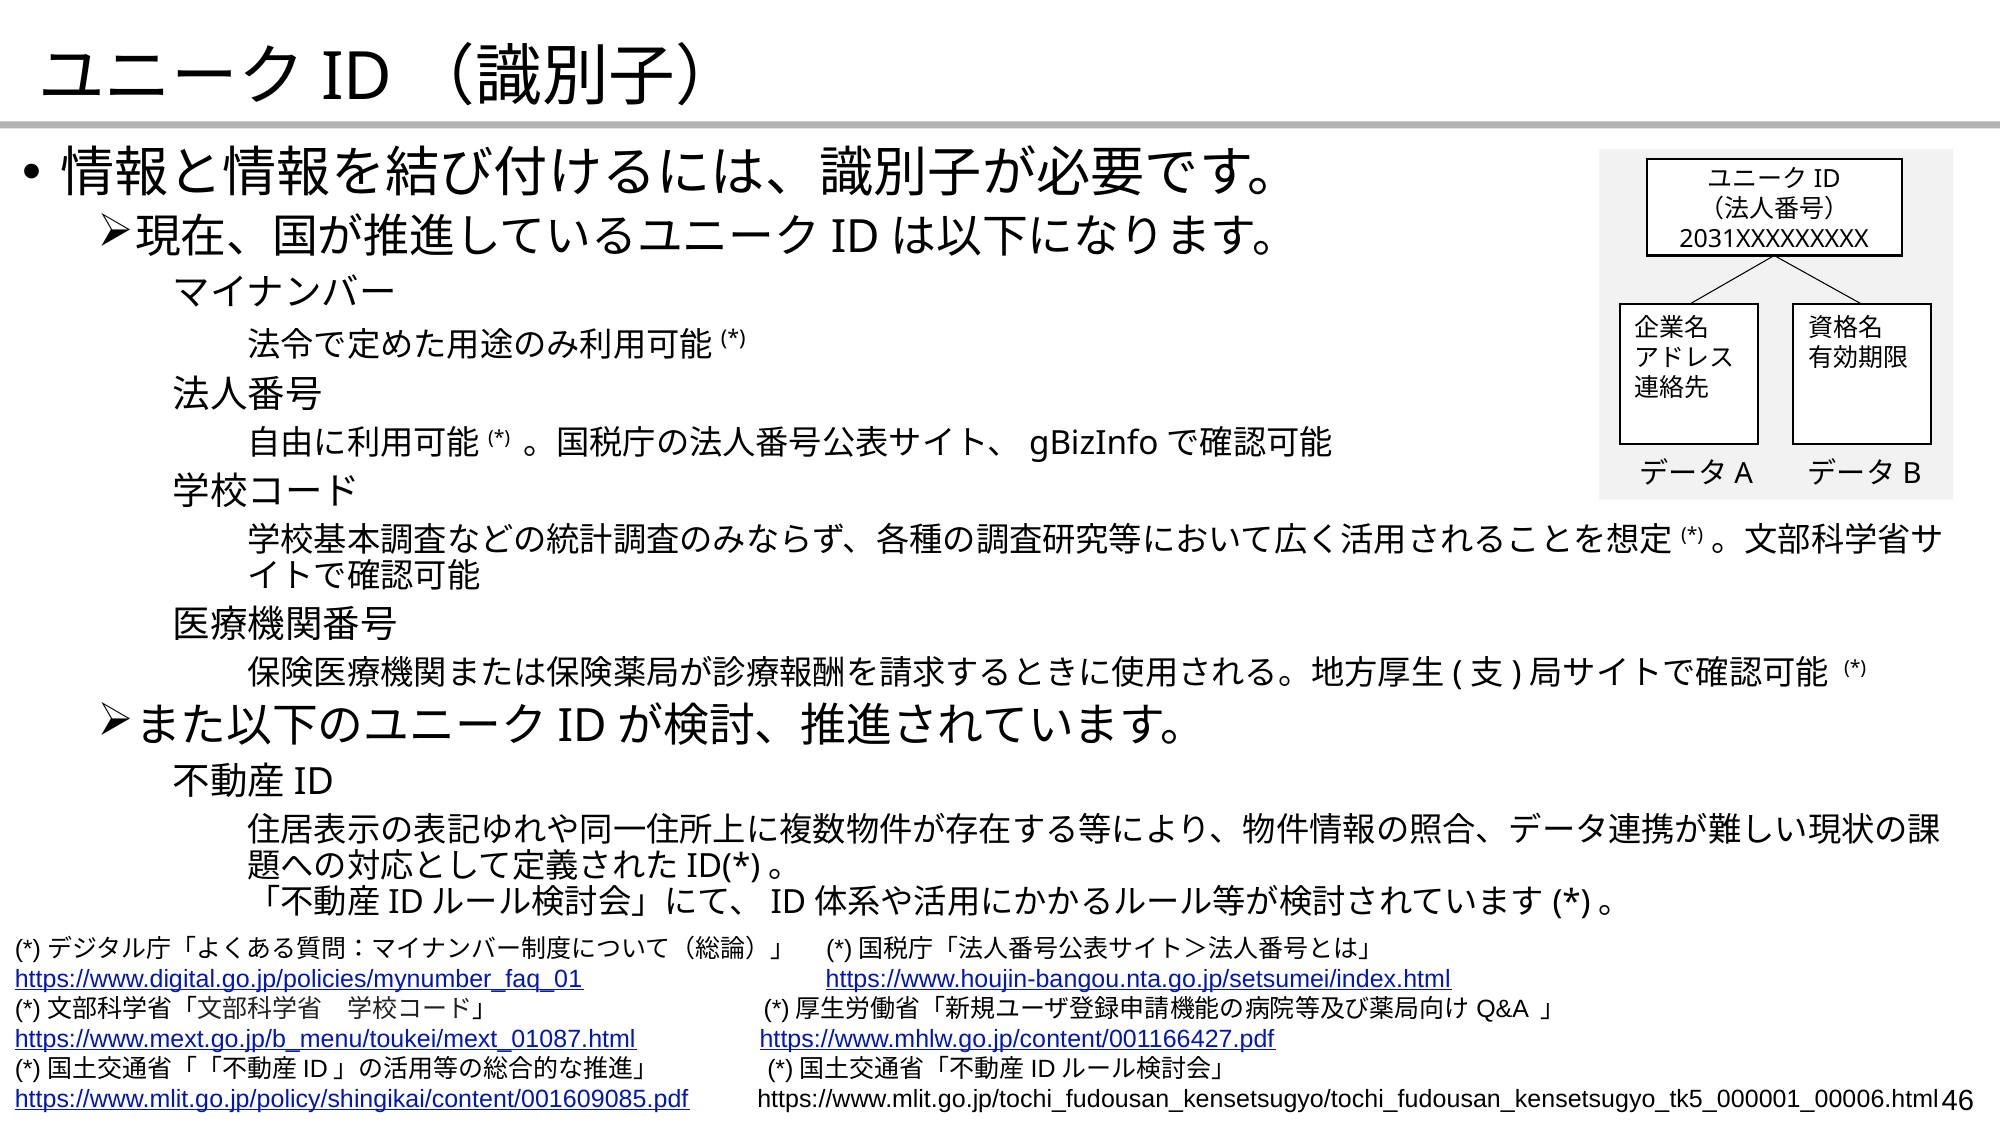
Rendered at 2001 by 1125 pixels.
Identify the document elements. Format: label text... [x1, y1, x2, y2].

text_box ユニークID（識別子） [23, 34, 1910, 121]
text_box 情報と情報を結び付けるには、識別子が必要です。 現在、国が推進しているユニークIDは以下になります。 マイナンバー 法令で定めた用途のみ利用可能(*) 法人番号 自由に利用可能(*) 。国税庁の法人番号公表サイト、gBizInfoで確認可能 学校コード 学校基本調査などの統計調査のみならず、各種の調査研究等において広く活用されることを想定(*)。文部科学省サイトで確認可能 医療機関番号 保険医療機関または保険薬局が診療報酬を請求するときに使用される。地方厚生(支)局サイトで確認可能 (*) また以下のユニークIDが検討、推進されています。 不動産ID 住居表示の表記ゆれや同一住所上に複数物件が存在する等により、物件情報の照合、データ連携が難しい現状の課題への対応として定義されたID(*)。 「不動産IDルール検討会」にて、ID体系や活用にかかるルール等が検討されています(*)。 [7, 137, 1969, 925]
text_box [1599, 149, 1954, 500]
text_box (*)デジタル庁「よくある質問：マイナンバー制度について（総論）」 (*)国税庁「法人番号公表サイト＞法人番号とは」 https://www.digital.go.jp/policies/mynumber_faq_01 https://www.houjin-bangou.nta.go.jp/setsumei/index.html (*)文部科学省「文部科学省 学校コード」 (*)厚生労働省「新規ユーザ登録申請機能の病院等及び薬局向けQ&A 」 https://www.mext.go.jp/b_menu/toukei/mext_01087.html https://www.mhlw.go.jp/content/001166427.pdf (*)国土交通省「「不動産ID」の活用等の総合的な推進」 (*)国土交通省「不動産IDルール検討会」 https://www.mlit.go.jp/policy/shingikai/content/001609085.pdf https://www.mlit.go.jp/tochi_fudousan_kensetsugyo/tochi_fudousan_kensetsugyo_tk5_000001_00006.html [0, 925, 1989, 1124]
